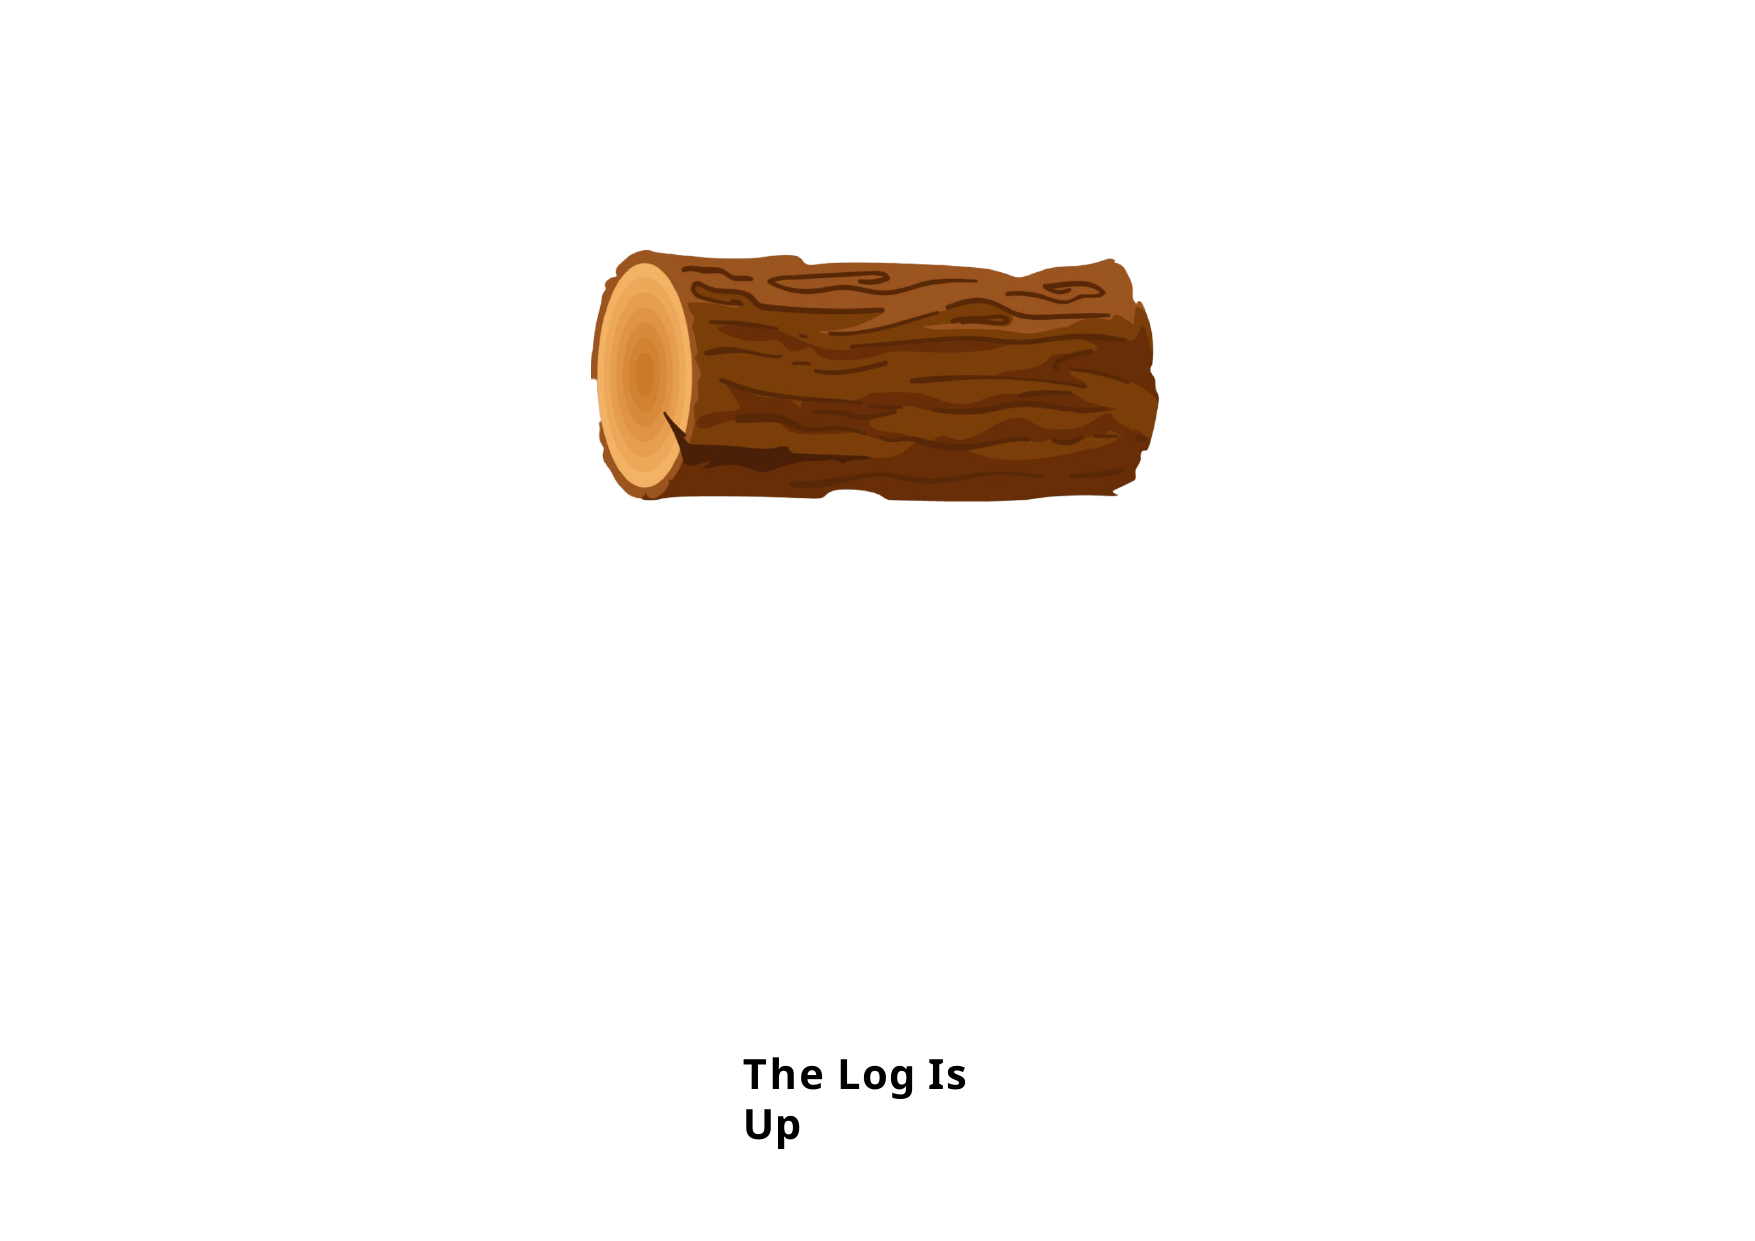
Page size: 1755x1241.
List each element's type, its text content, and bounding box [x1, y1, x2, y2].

picture [591, 232, 1163, 516]
text_box The Log Is Up [740, 1045, 1014, 1148]
